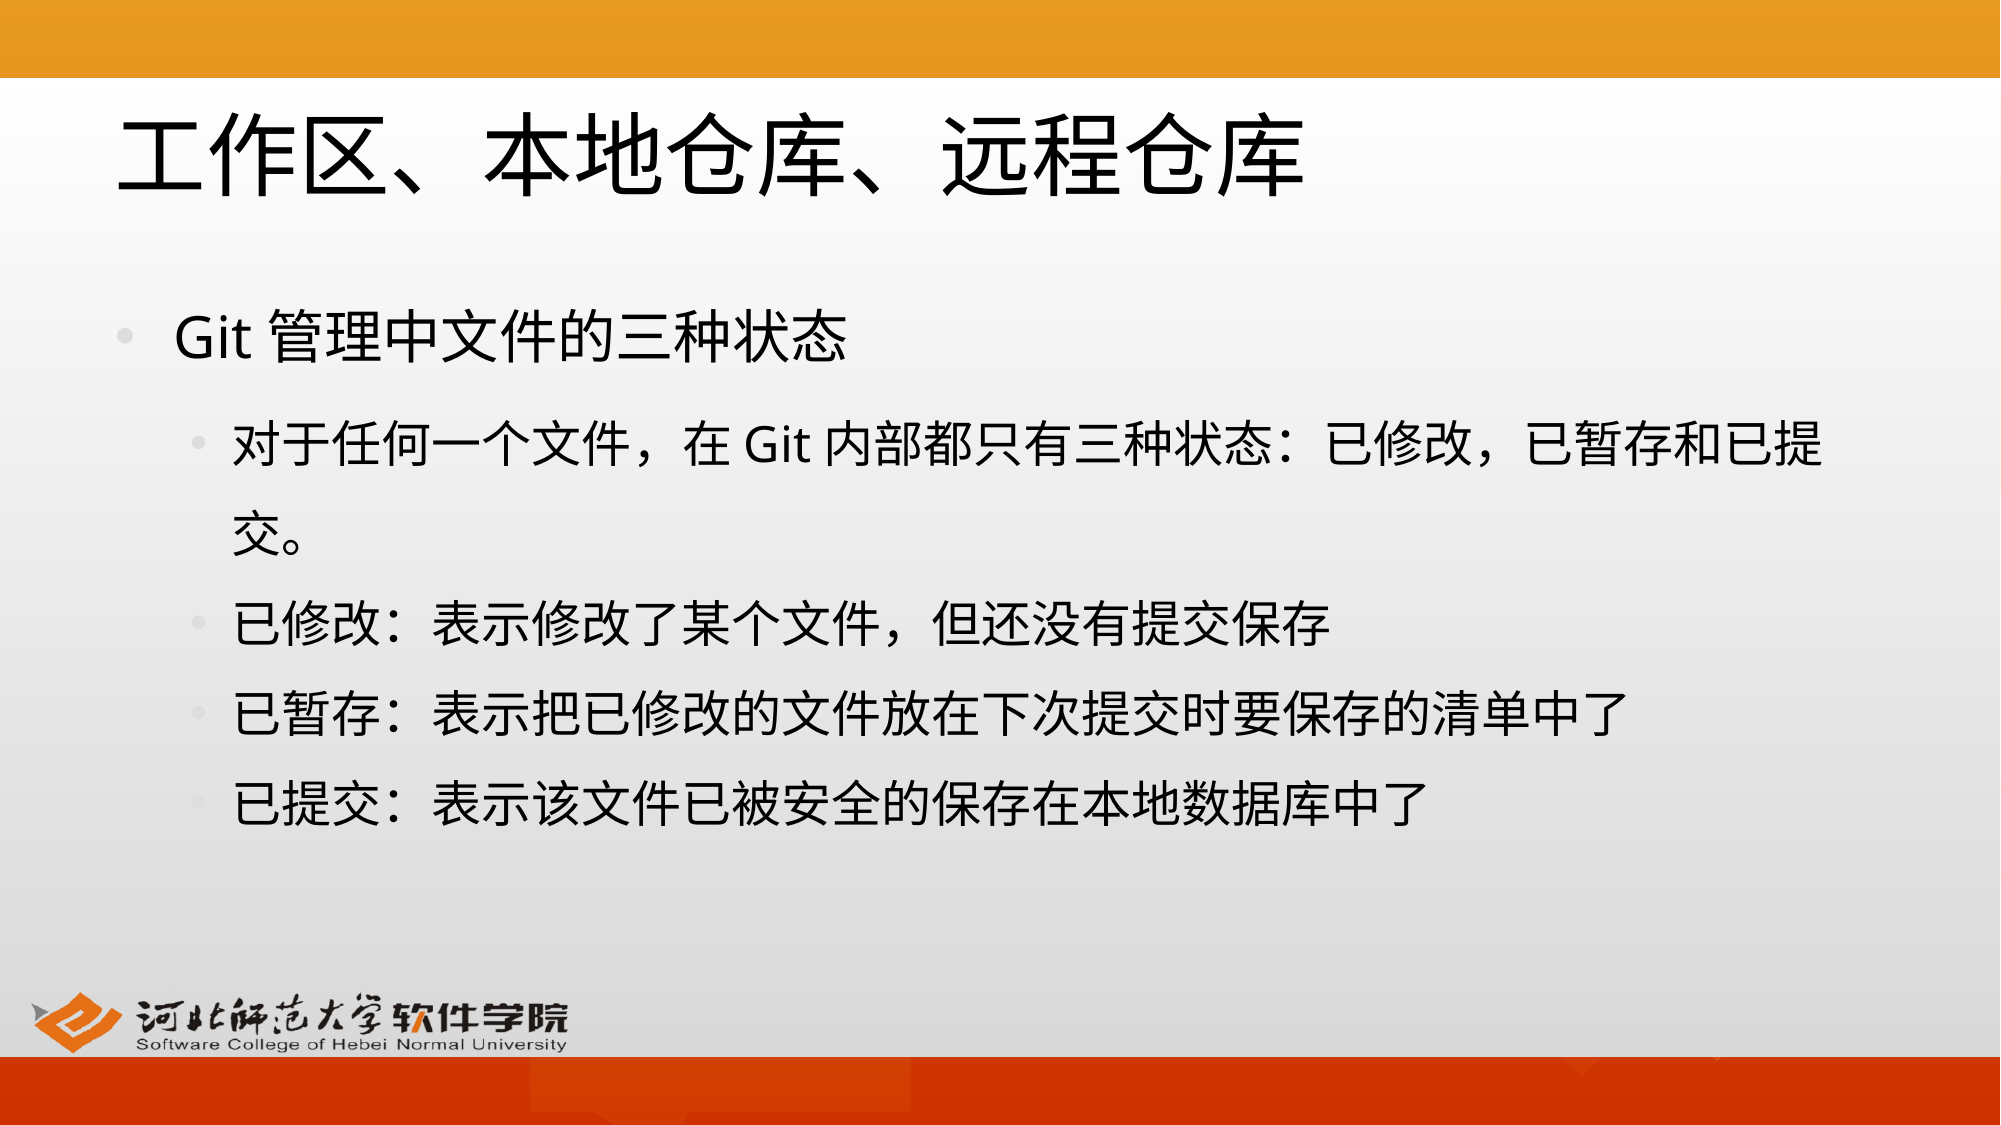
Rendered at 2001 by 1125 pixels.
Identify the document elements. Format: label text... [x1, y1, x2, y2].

picture [129, 985, 587, 1056]
title 工作区、本地仓库、远程仓库 [99, 58, 1900, 247]
picture [24, 982, 125, 1055]
list Git管理中文件的三种状态 对于任何一个文件，在Git内部都只有三种状态：已修改，已暂存和已提交。 已修改：表示修改了某个文件，但还没有提交保存 已暂存：表示把已修改的文件放在下次提交时要保存的清单中了 已提交：表示该文件已被安全的保存在本地数据库中了 [99, 292, 1900, 968]
